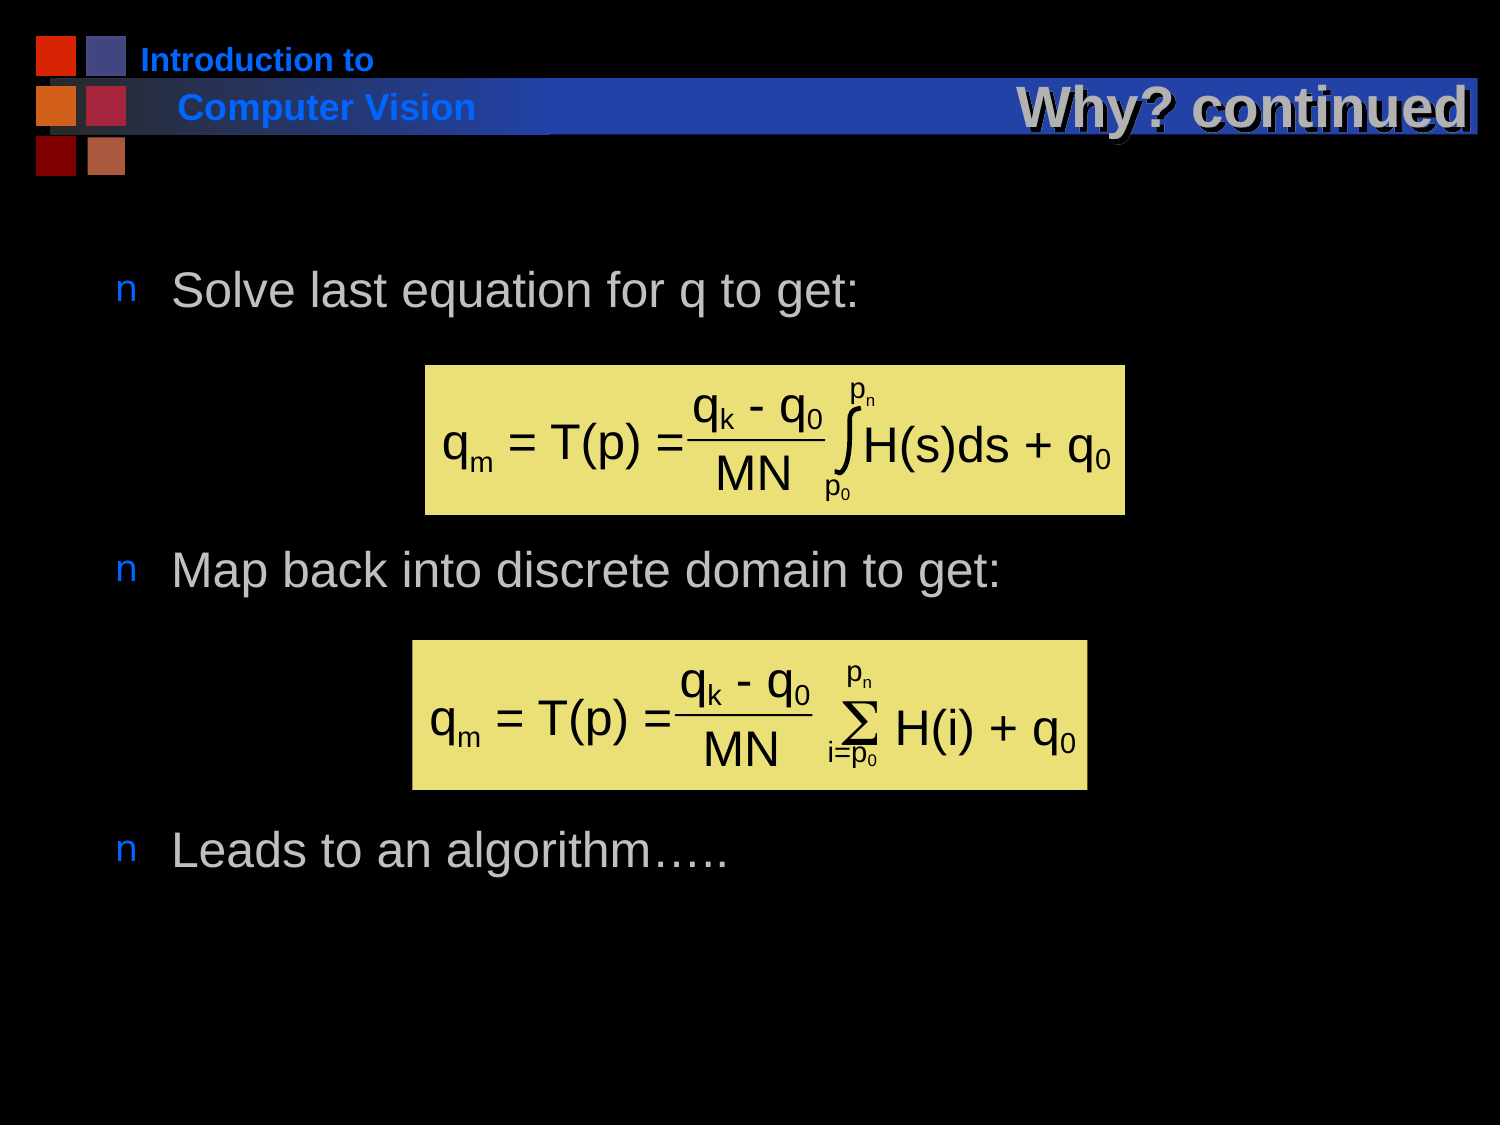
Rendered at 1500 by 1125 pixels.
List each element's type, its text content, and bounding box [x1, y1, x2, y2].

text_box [412, 639, 1088, 791]
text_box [424, 362, 1128, 516]
list Solve last equation for q to get: Map back into discrete domain to get: Leads to an algorithm….. [99, 249, 1388, 638]
title Why? continued [997, 46, 1488, 148]
